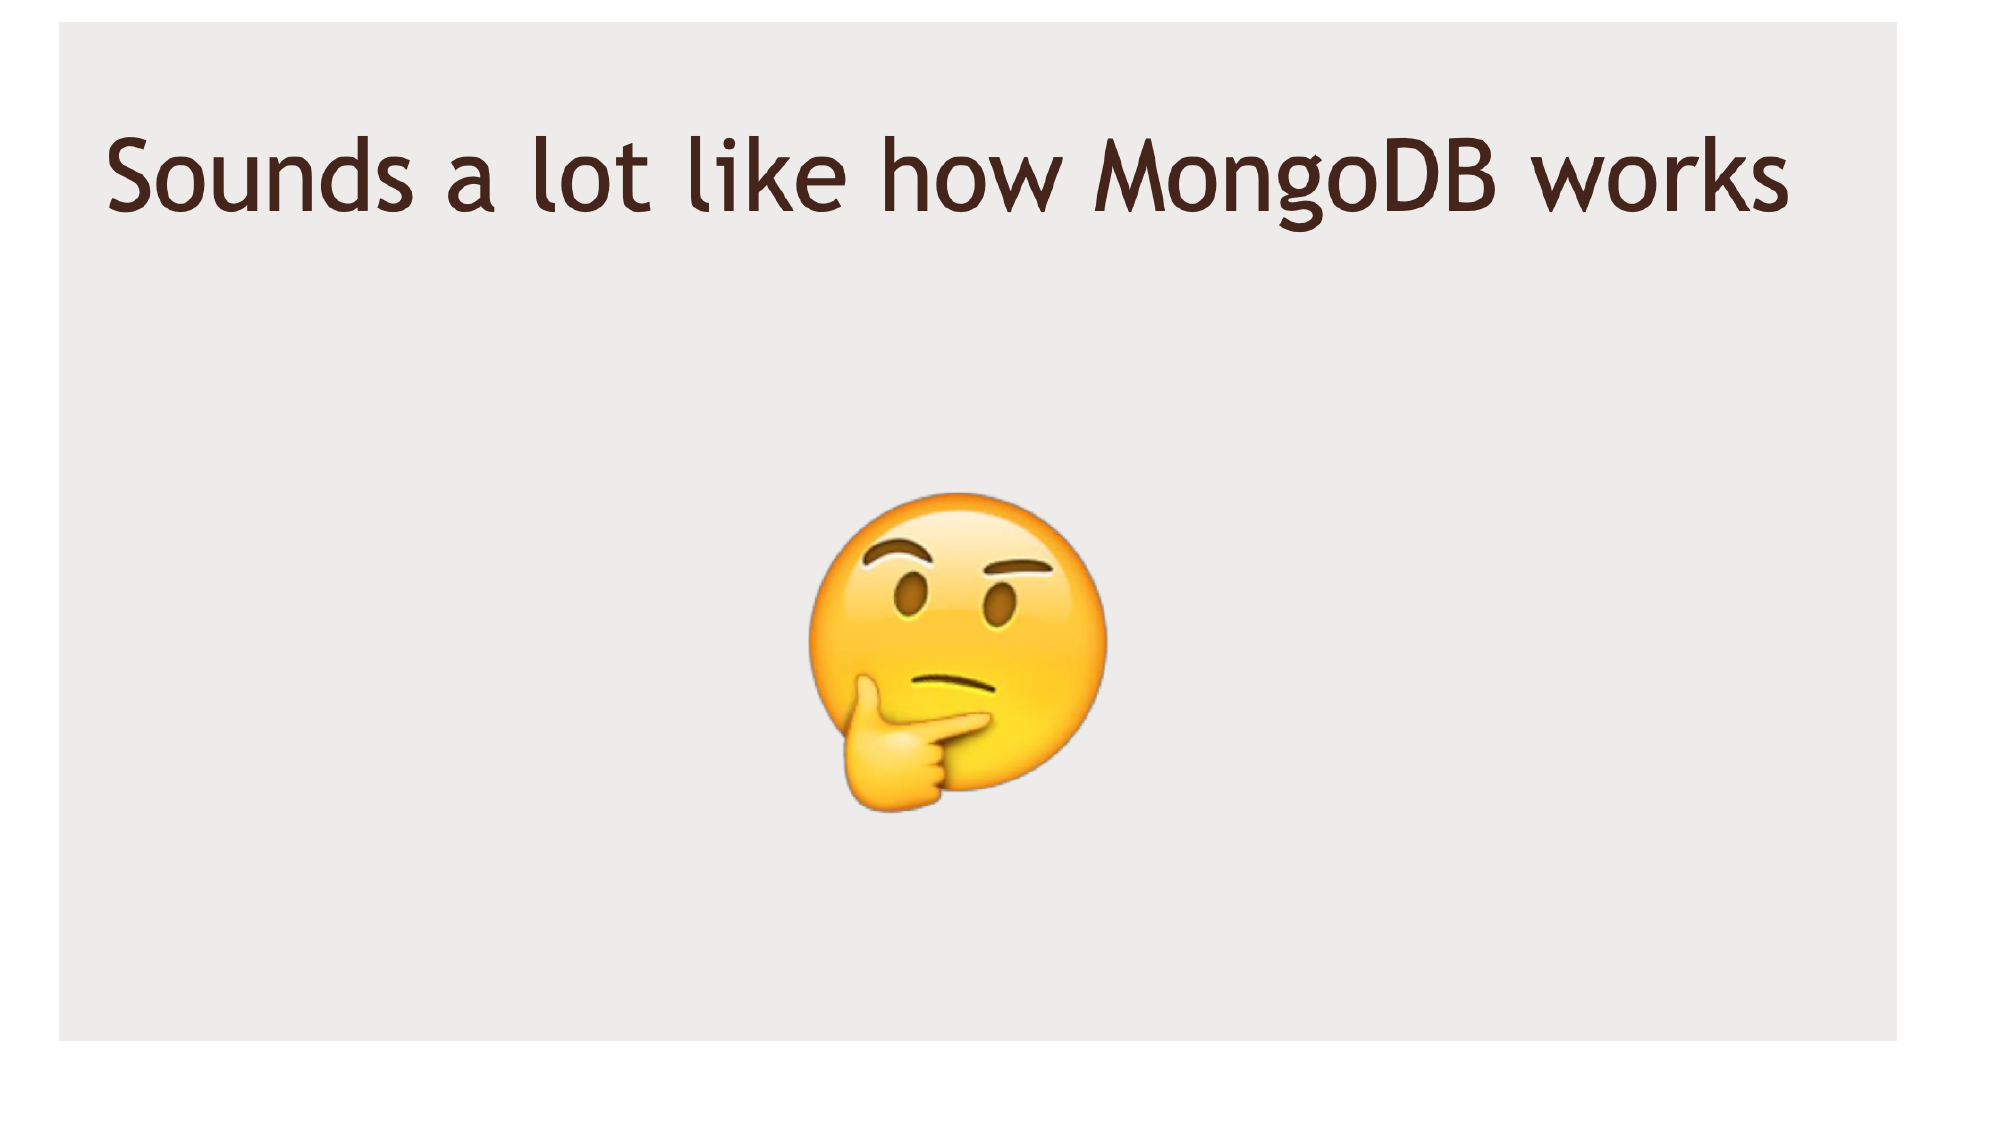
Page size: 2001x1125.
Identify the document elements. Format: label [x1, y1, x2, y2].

list [59, 22, 1897, 1042]
